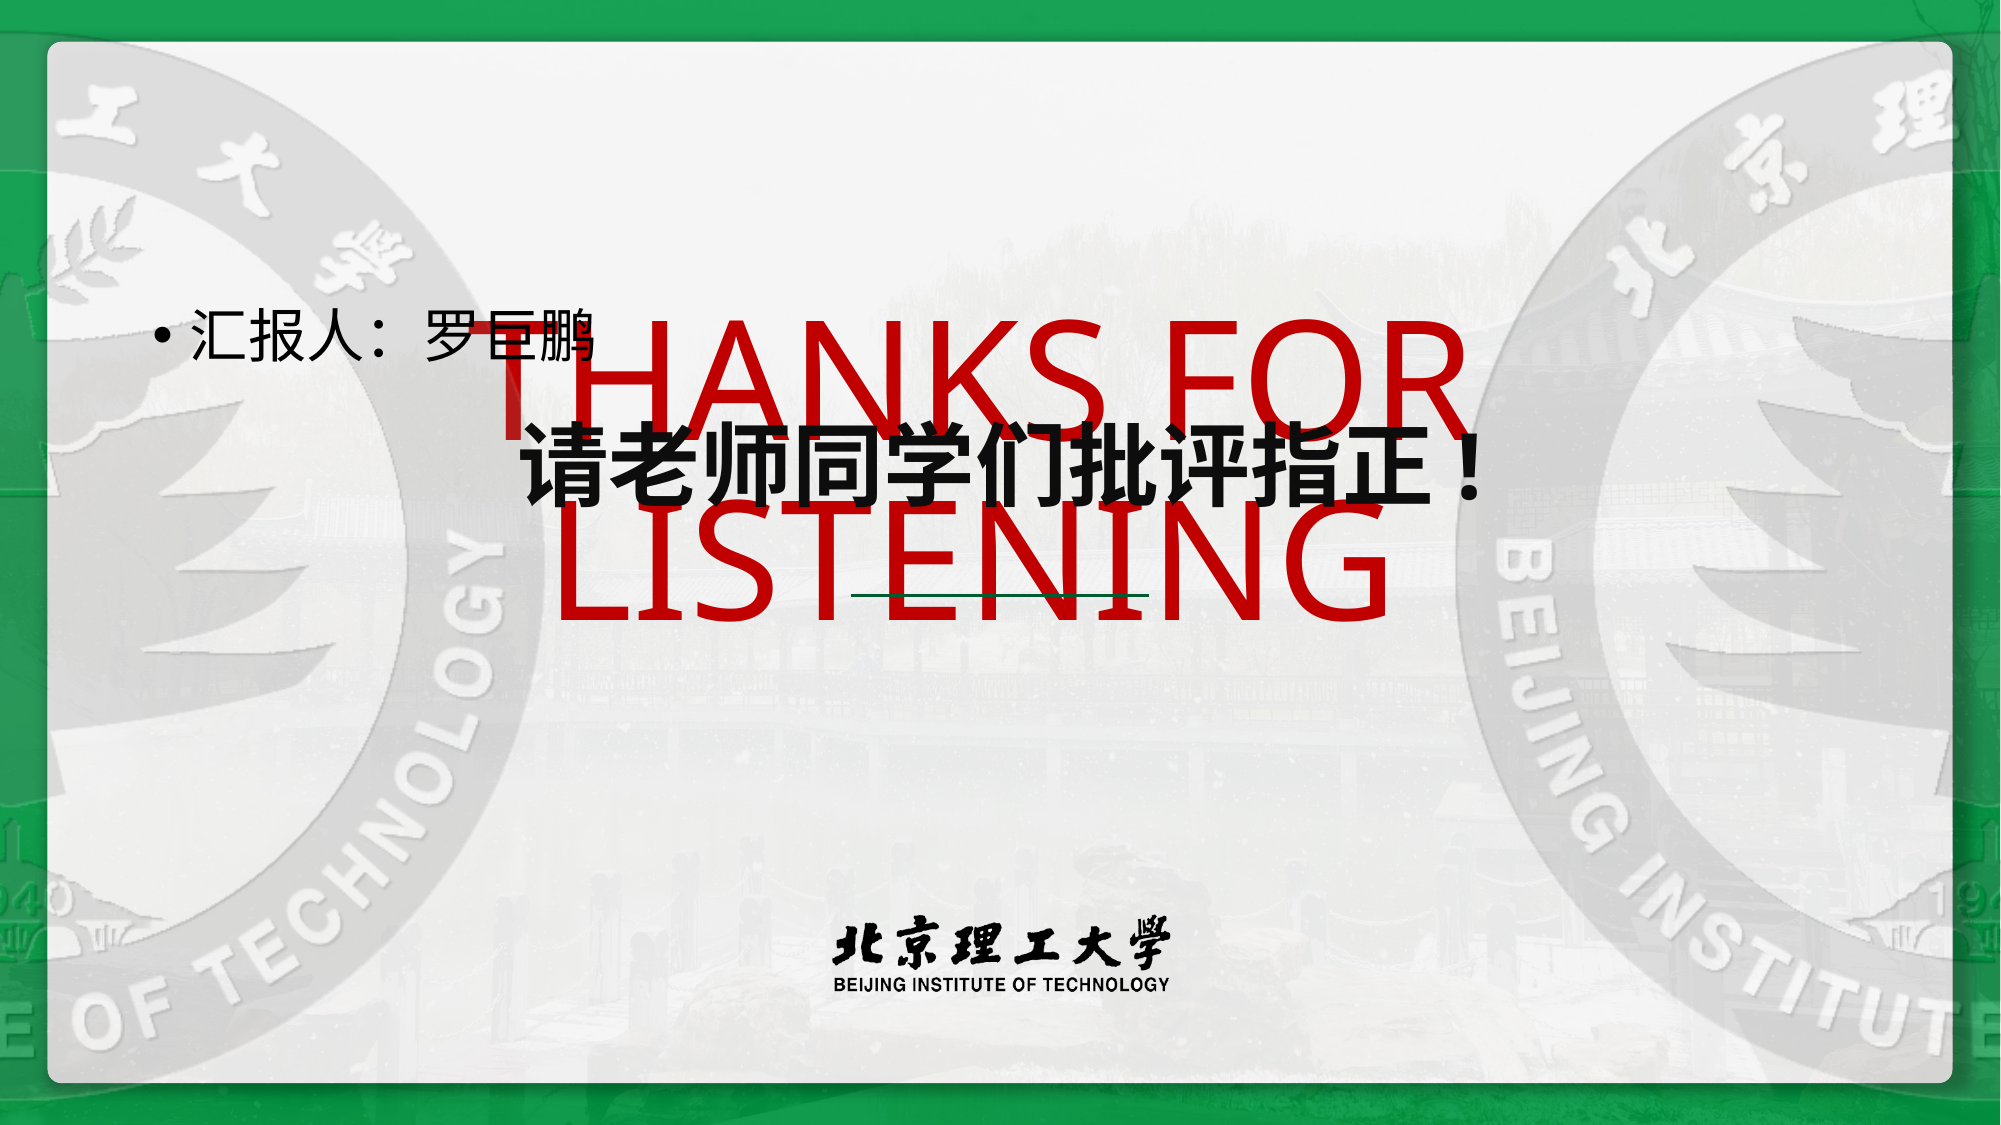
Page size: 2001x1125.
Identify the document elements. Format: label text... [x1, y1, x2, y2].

list 汇报人：罗巨鹏 [137, 299, 1863, 1014]
